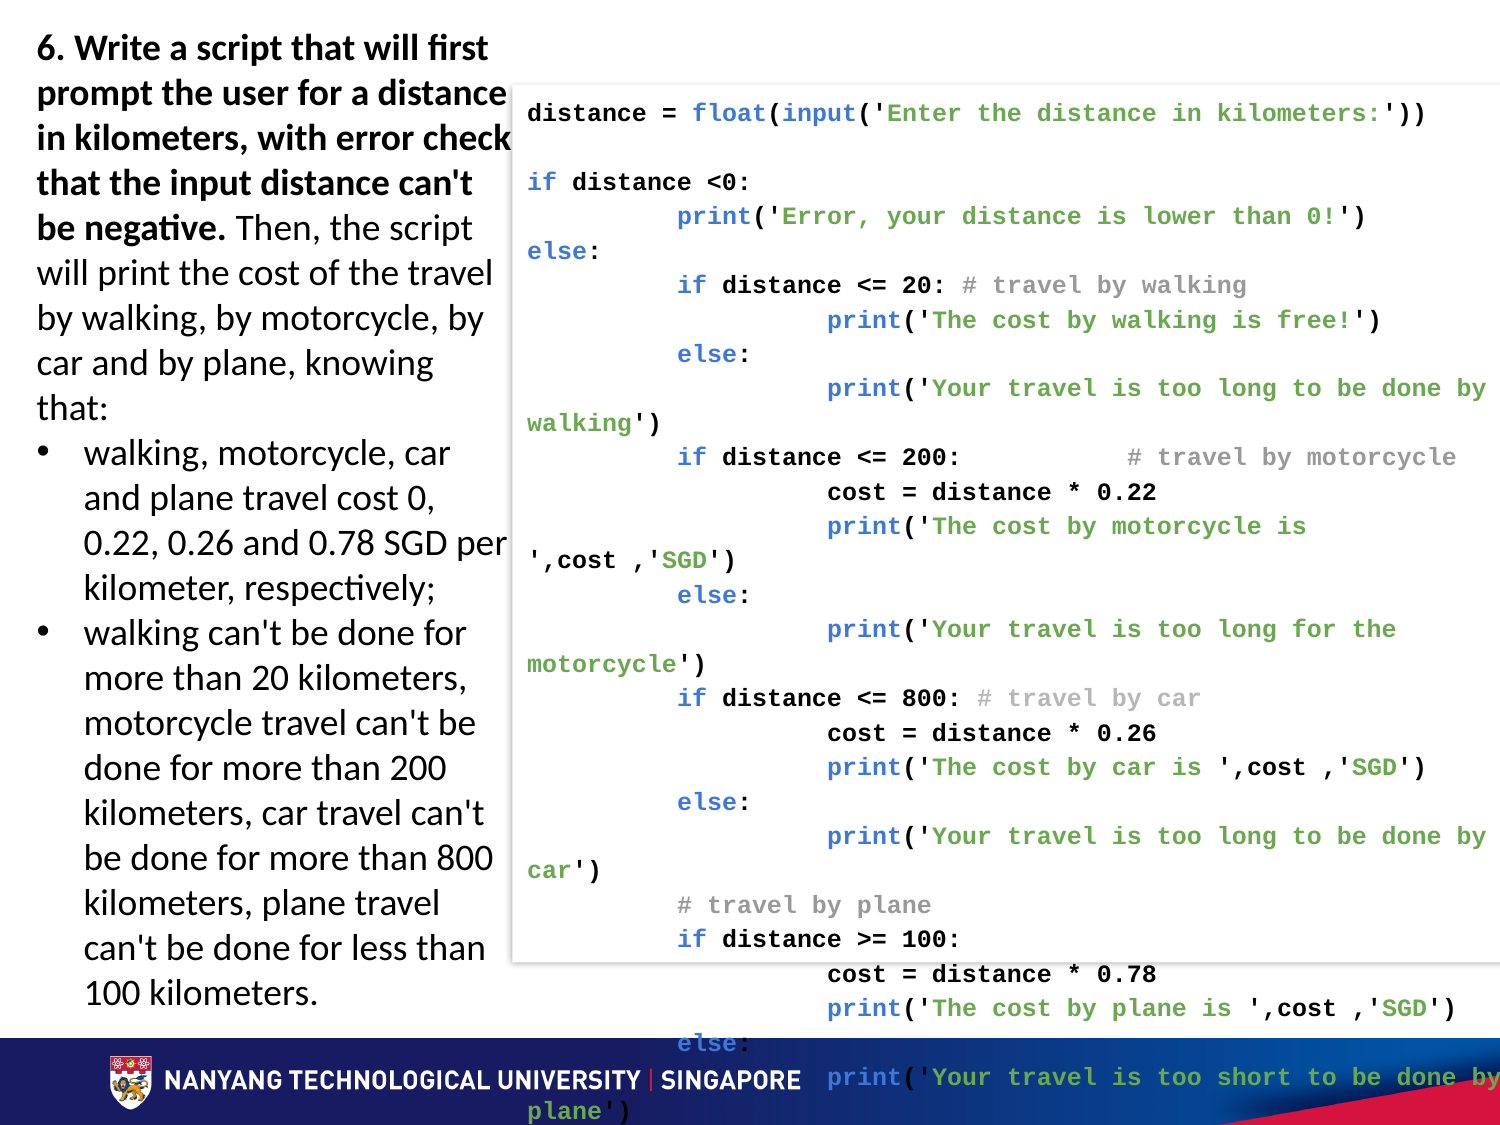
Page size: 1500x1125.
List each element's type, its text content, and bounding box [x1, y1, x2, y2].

text_box 6. Write a script that will first prompt the user for a distance in kilometers, with error check that the input distance can't be negative. Then, the script will print the cost of the travel by walking, by motorcycle, by car and by plane, knowing that: walking, motorcycle, car and plane travel cost 0, 0.22, 0.26 and 0.78 SGD per kilometer, respectively; walking can't be done for more than 20 kilometers, motorcycle travel can't be done for more than 200 kilometers, car travel can't be done for more than 800 kilometers, plane travel can't be done for less than 100 kilometers. [21, 15, 529, 1021]
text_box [512, 84, 1500, 1006]
picture [0, 1038, 1500, 1125]
